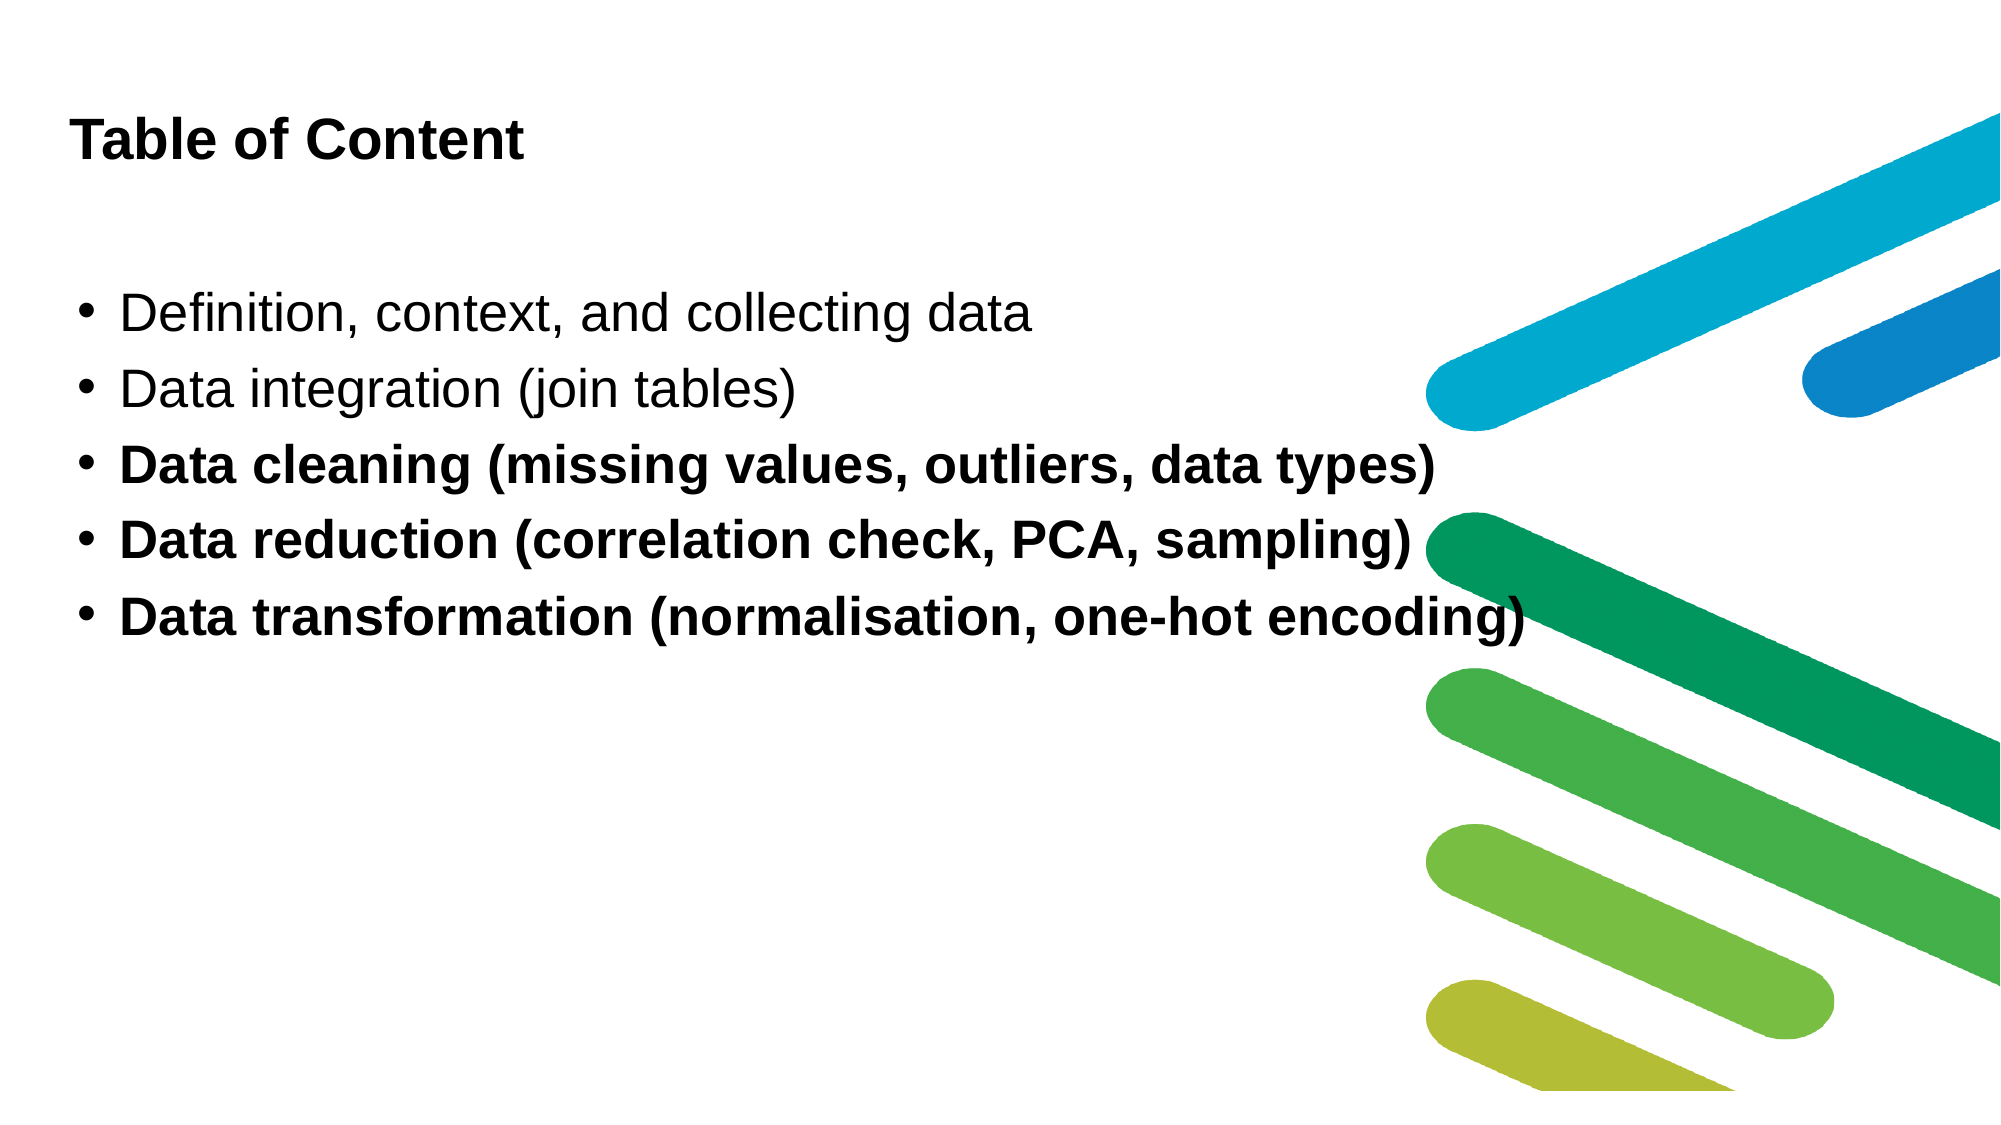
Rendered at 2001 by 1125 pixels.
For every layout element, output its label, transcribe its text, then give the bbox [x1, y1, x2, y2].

list Definition, context, and collecting data Data integration (join tables) Data cleaning (missing values, outliers, data types) Data reduction (correlation check, PCA, sampling) Data transformation (normalisation, one-hot encoding) [62, 269, 1863, 1113]
picture [1863, 356, 2001, 1091]
title Table of Content [55, 42, 1855, 231]
picture [1426, 0, 2001, 330]
